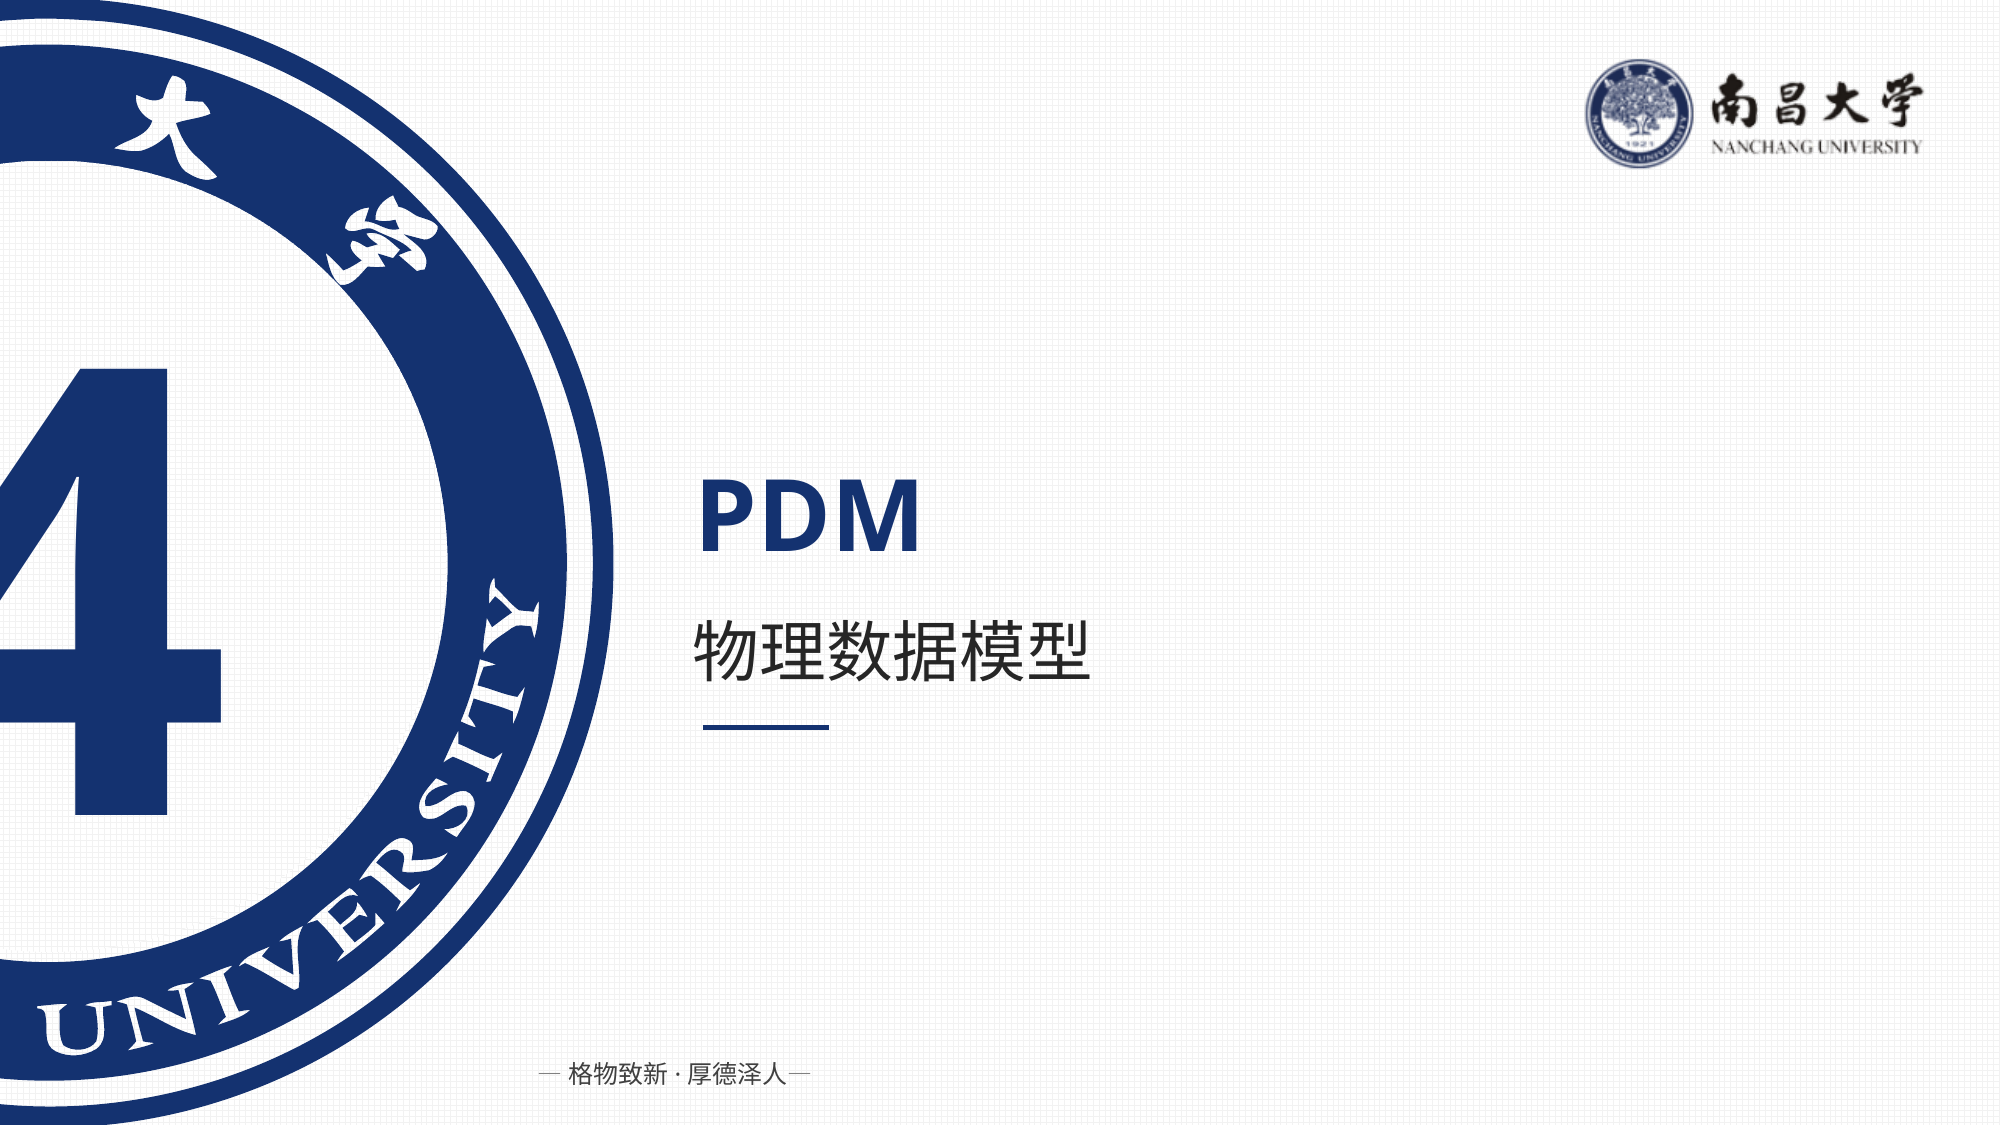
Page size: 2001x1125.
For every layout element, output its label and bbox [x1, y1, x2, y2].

text_box [677, 443, 1845, 699]
text_box [0, 0, 615, 1125]
picture [1580, 58, 1929, 170]
